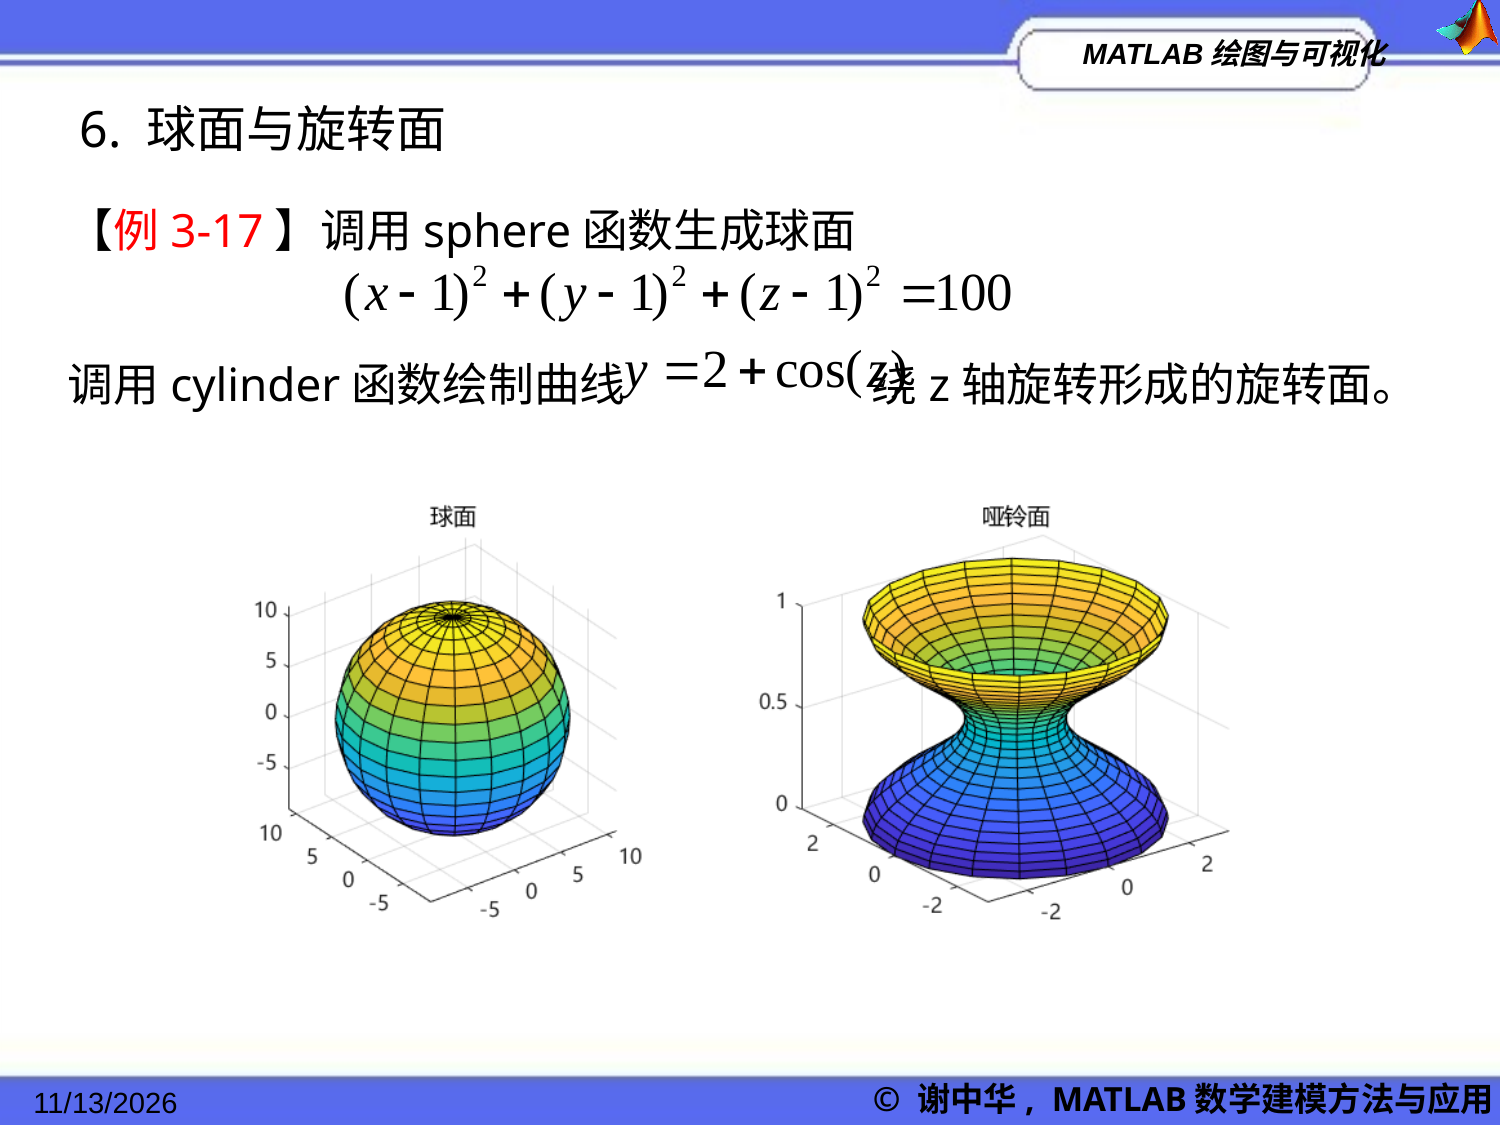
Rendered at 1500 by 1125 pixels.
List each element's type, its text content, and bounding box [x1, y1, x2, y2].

text_box 6. 球面与旋转面 [64, 89, 1149, 165]
picture [0, 0, 1500, 1125]
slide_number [18, 1077, 369, 1120]
footer © 谢中华, MATLAB数学建模方法与应用 [790, 1078, 1495, 1120]
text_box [52, 172, 1459, 413]
